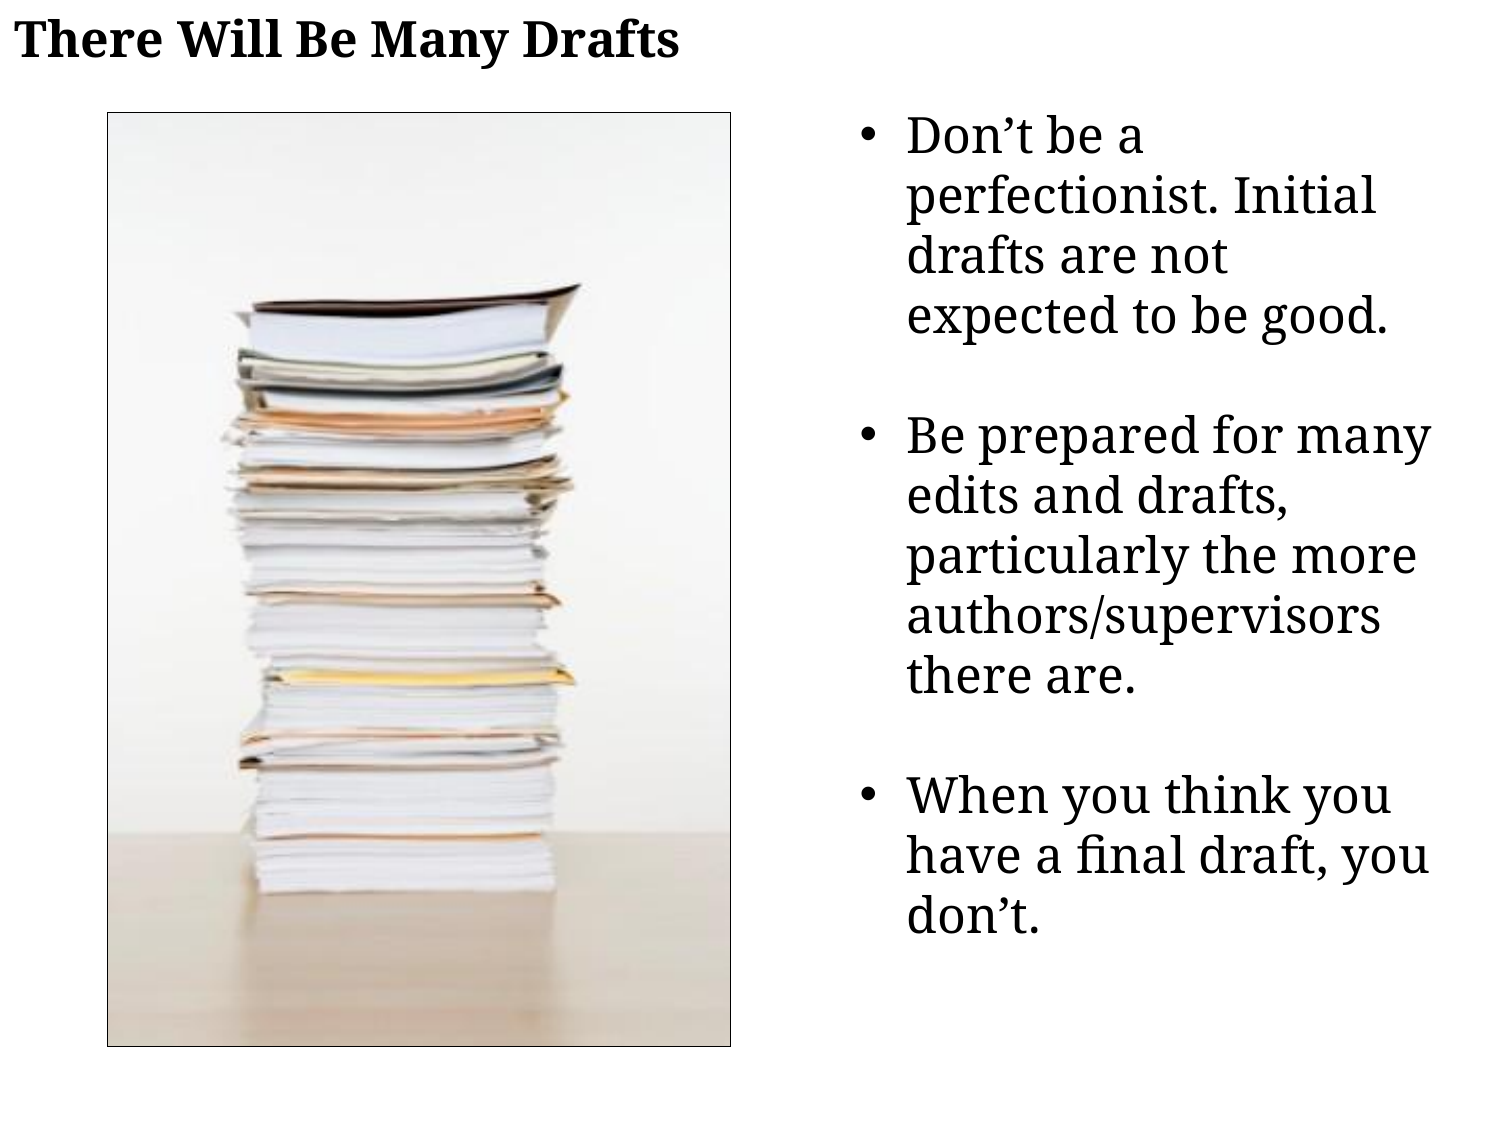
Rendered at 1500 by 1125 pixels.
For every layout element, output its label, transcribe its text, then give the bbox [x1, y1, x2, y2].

text_box There Will Be Many Drafts [0, 0, 1500, 75]
picture [107, 112, 732, 1047]
text_box Don’t be a perfectionist. Initial drafts are not expected to be good. Be prepared for many edits and drafts, particularly the more authors/supervisors there are. When you think you have a final draft, you don’t. [844, 95, 1459, 1011]
